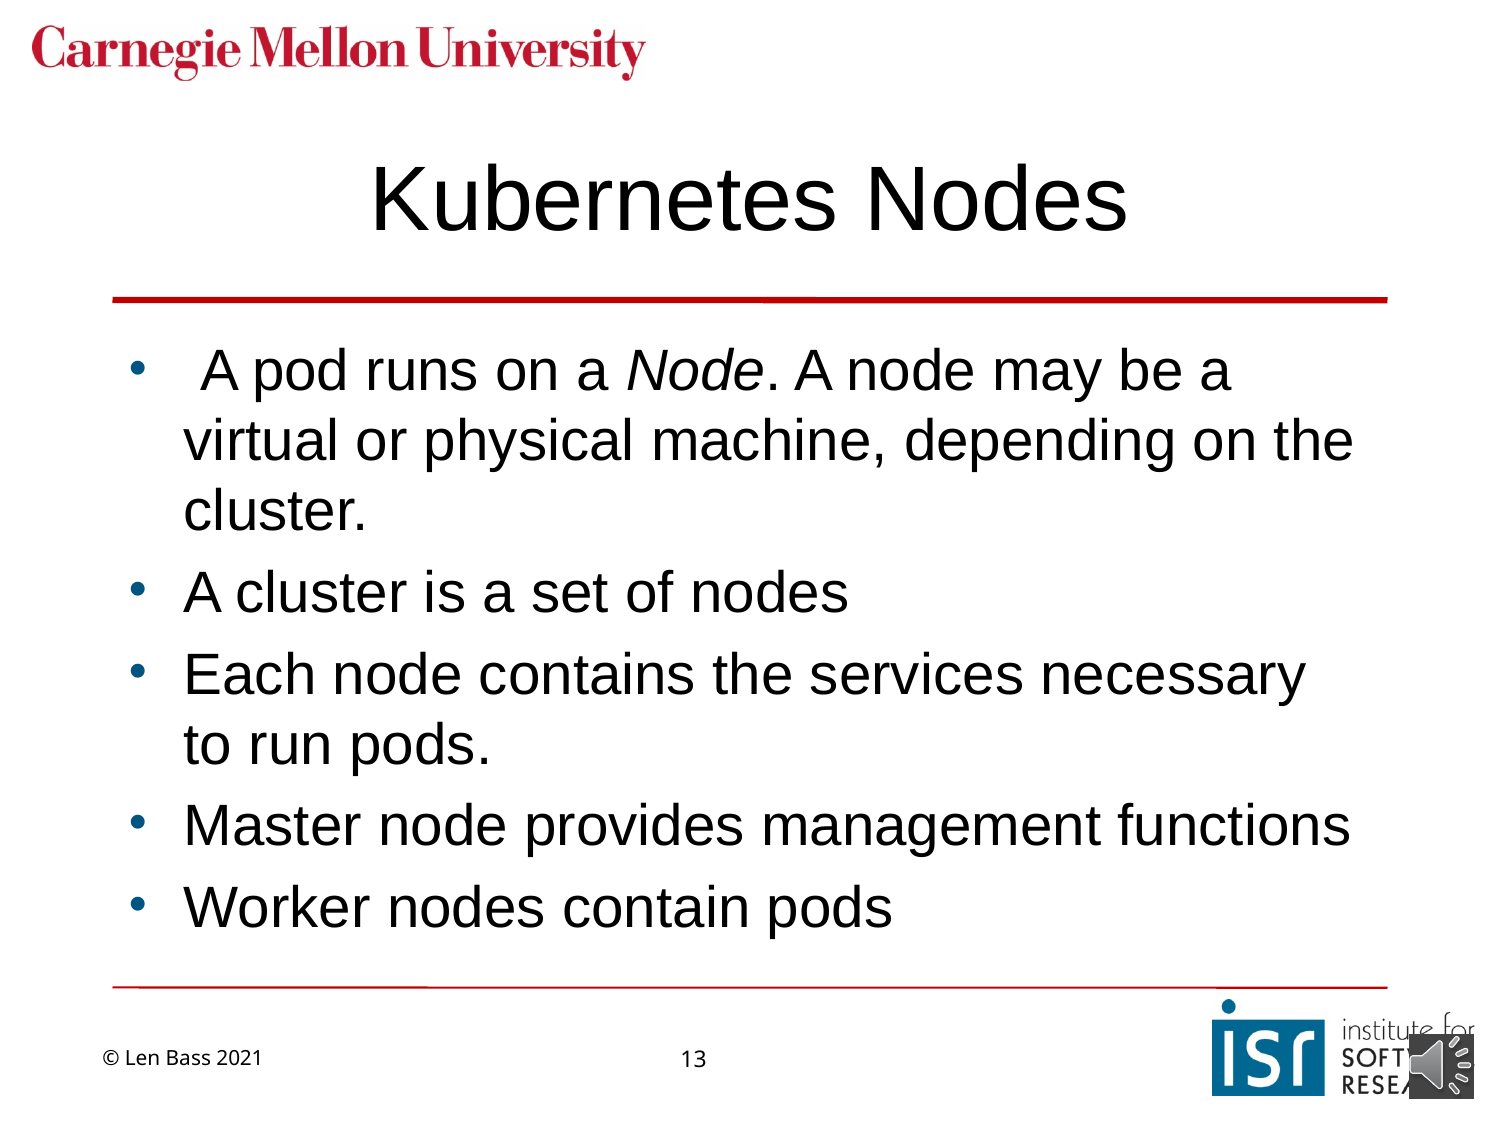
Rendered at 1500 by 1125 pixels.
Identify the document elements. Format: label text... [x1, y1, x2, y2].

picture [1293, 1031, 1314, 1086]
picture [1212, 999, 1476, 1101]
title Kubernetes Nodes [112, 99, 1388, 288]
picture [1247, 1030, 1280, 1087]
list A pod runs on a Node. A node may be a virtual or physical machine, depending on the cluster. A cluster is a set of nodes Each node contains the services necessary to run pods. Master node provides management functions Worker nodes contain pods [112, 324, 1388, 988]
picture [32, 25, 646, 81]
picture [1225, 1031, 1233, 1086]
